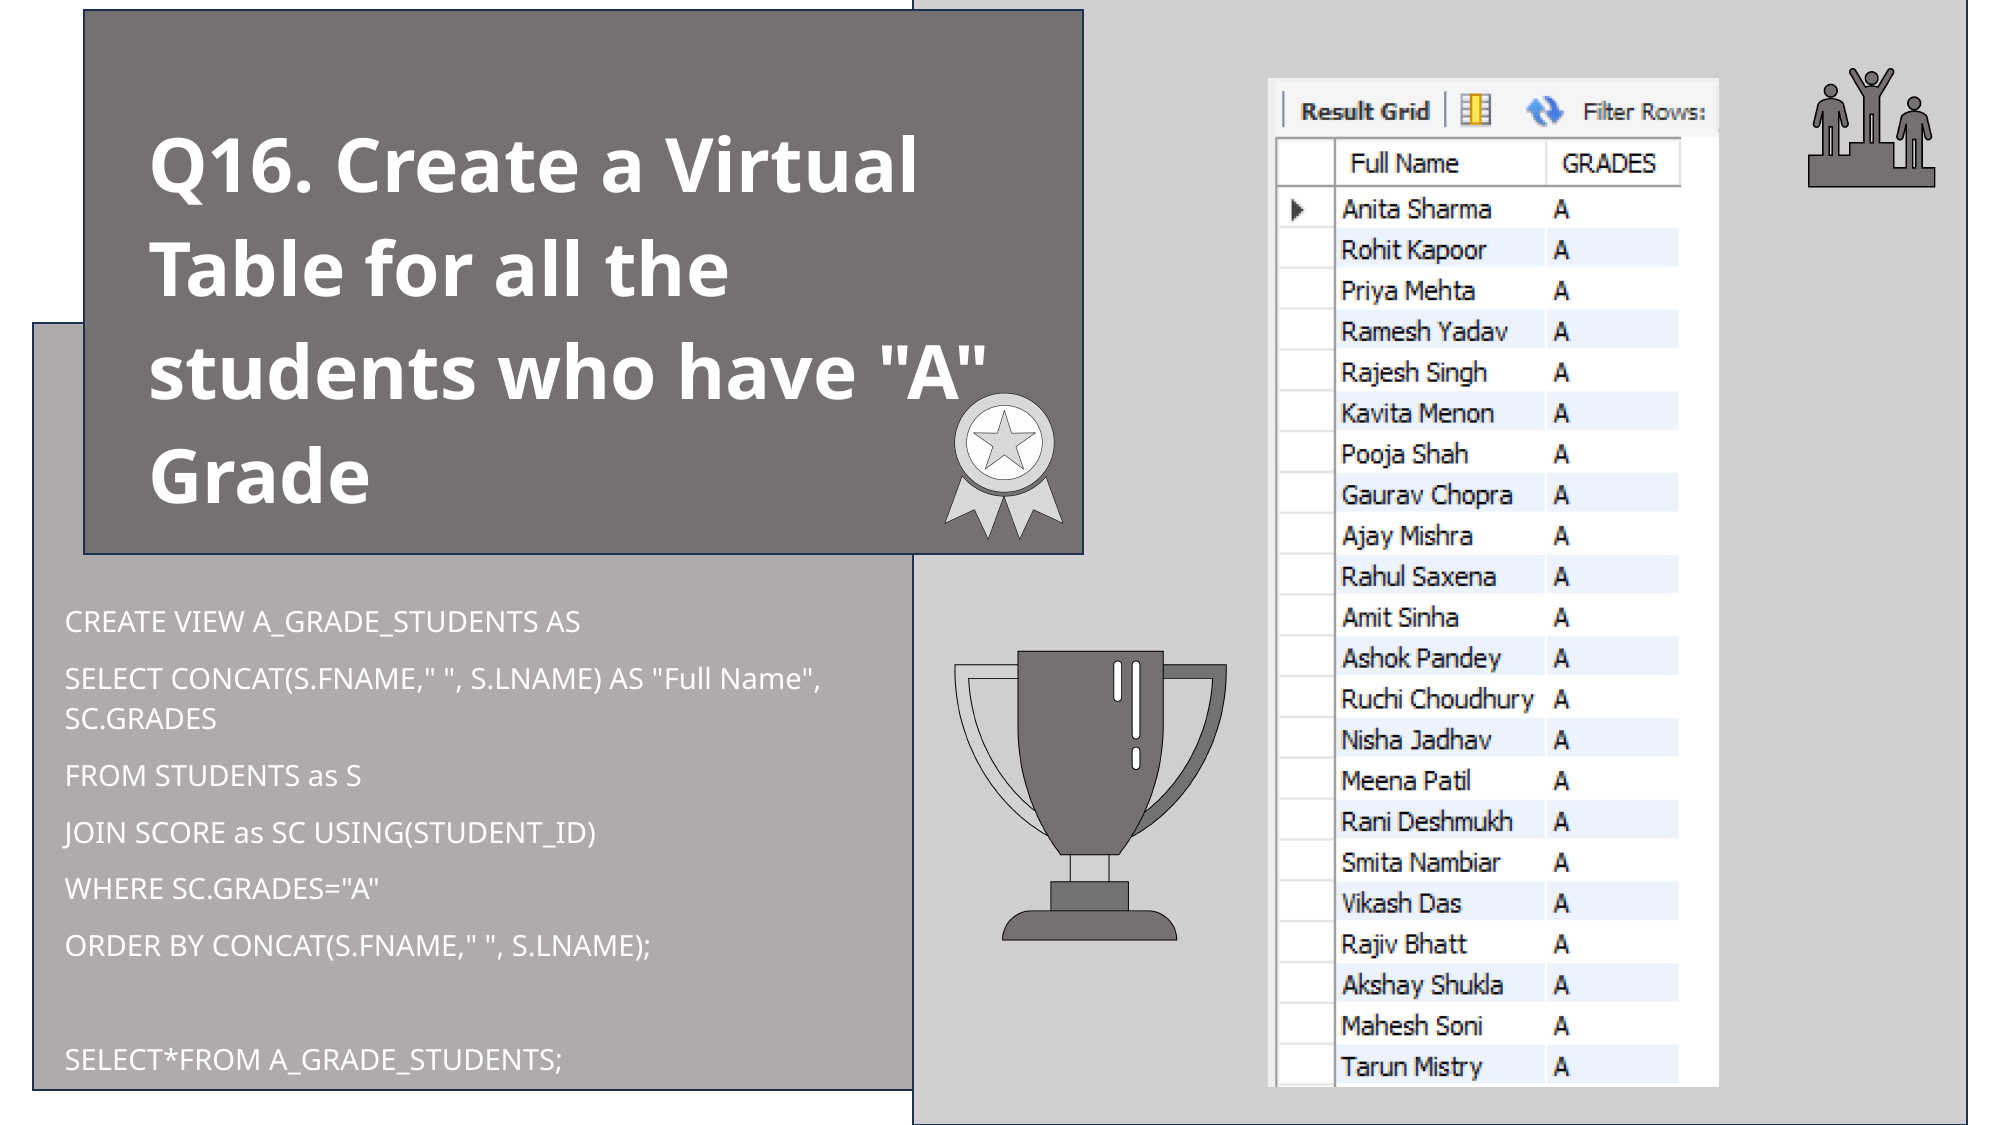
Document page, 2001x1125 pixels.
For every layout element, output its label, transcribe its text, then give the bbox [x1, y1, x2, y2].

picture [1796, 52, 1947, 203]
picture [858, 78, 1720, 1087]
text_box Q16. Create a Virtual Table for all the students who have "A" Grade [133, 96, 1064, 526]
text_box [32, 322, 912, 1091]
text_box [83, 9, 1084, 555]
text_box [912, 0, 1968, 1125]
text_box CREATE VIEW A_GRADE_STUDENTS AS SELECT CONCAT(S.FNAME," ", S.LNAME) AS "Full Name", SC.GRADES FROM STUDENTS as S JOIN SCORE as SC USING(STUDENT_ID) WHERE SC.GRADES="A" ORDER BY CONCAT(S.FNAME," ", S.LNAME); SELECT*FROM A_GRADE_STUDENTS; [49, 590, 981, 1084]
